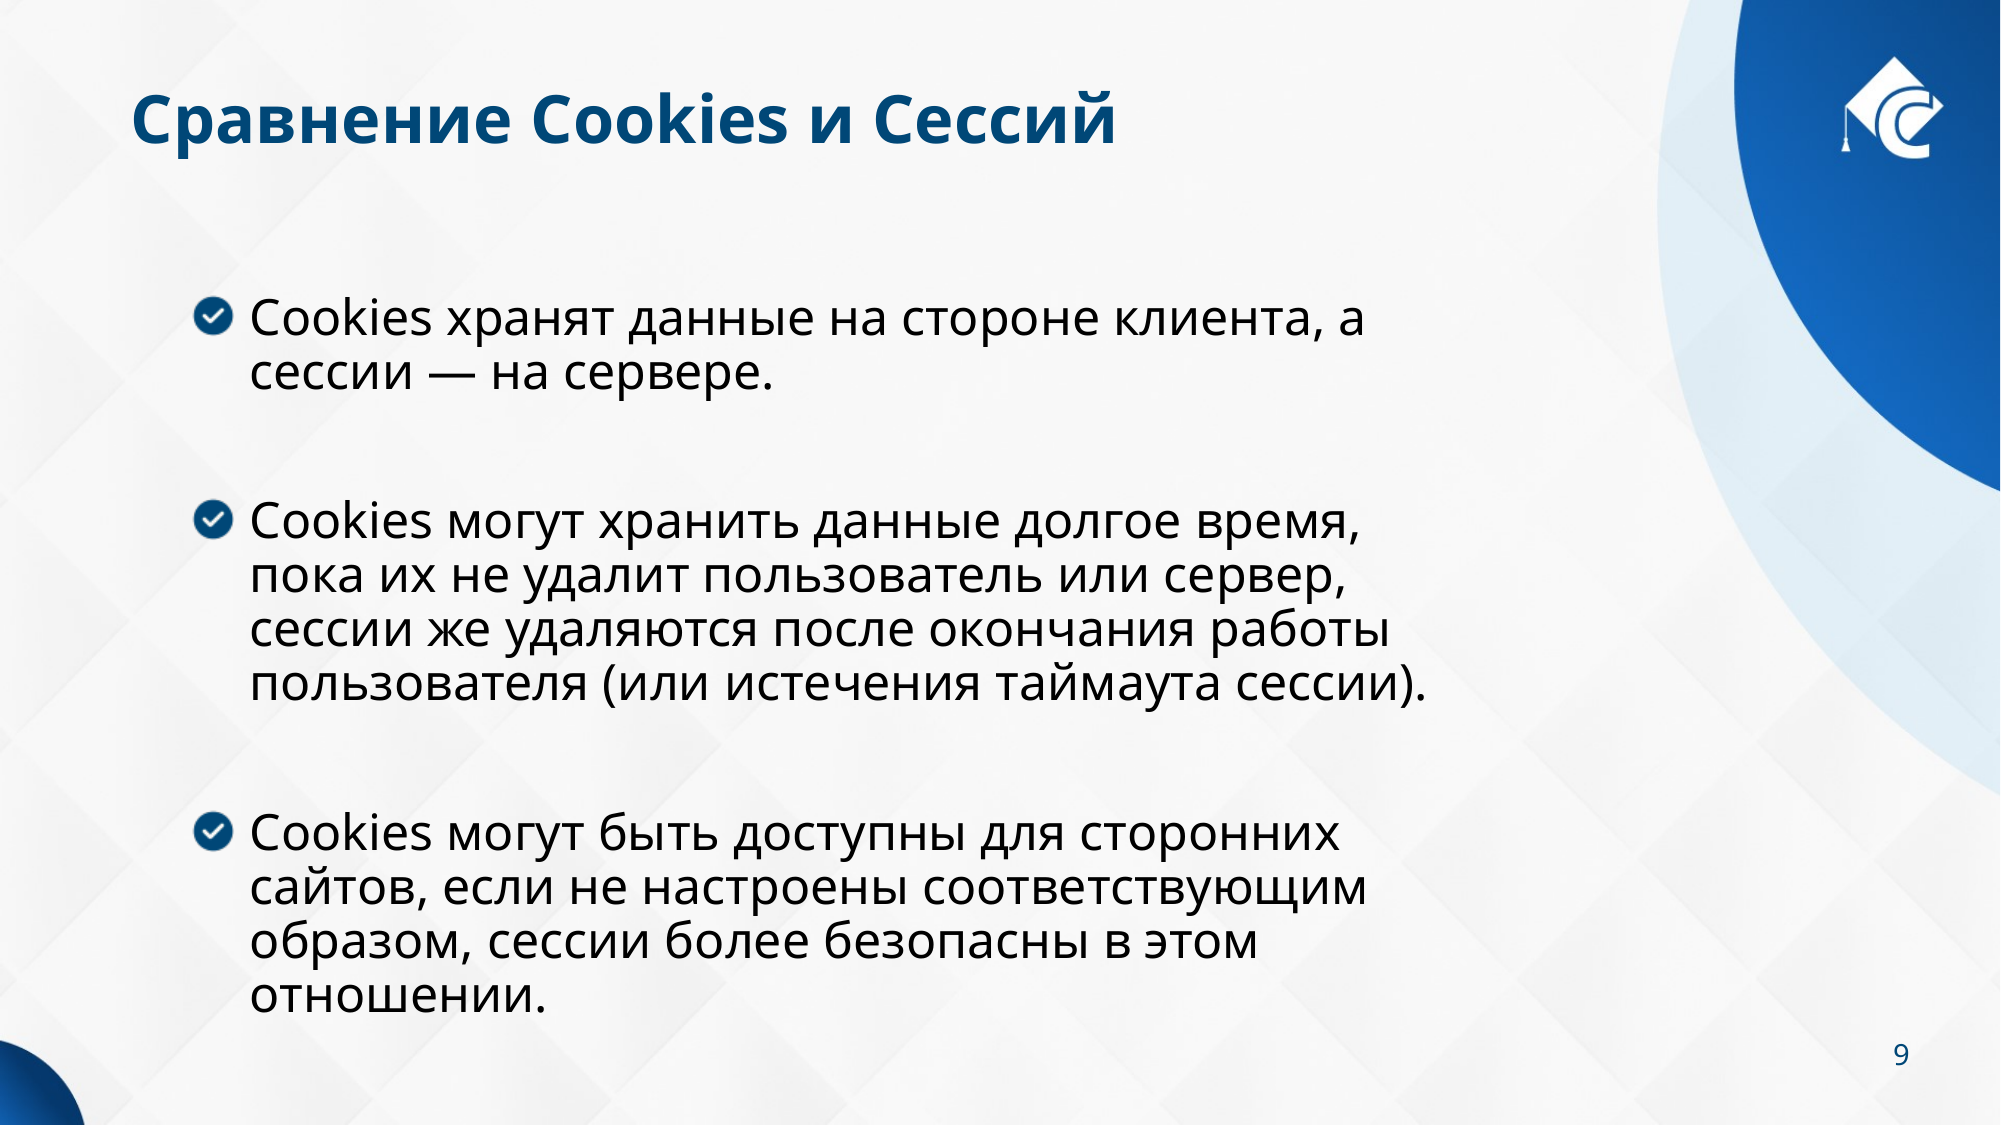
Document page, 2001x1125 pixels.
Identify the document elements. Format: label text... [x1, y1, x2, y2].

title Сравнение Cookies и Сессий [115, 59, 1652, 184]
picture [0, 0, 2001, 1125]
text_box Cookies хранят данные на стороне клиента, а сессии — на сервере. Cookies могут хранить данные долгое время, пока их не удалит пользователь или сервер, сессии же удаляются после окончания работы пользователя (или истечения таймаута сессии). Cookies могут быть доступны для сторонних сайтов, если не настроены соответствующим образом, сессии более безопасны в этом отношении. [175, 284, 1483, 1086]
slide_number 9 [1806, 1026, 1925, 1086]
